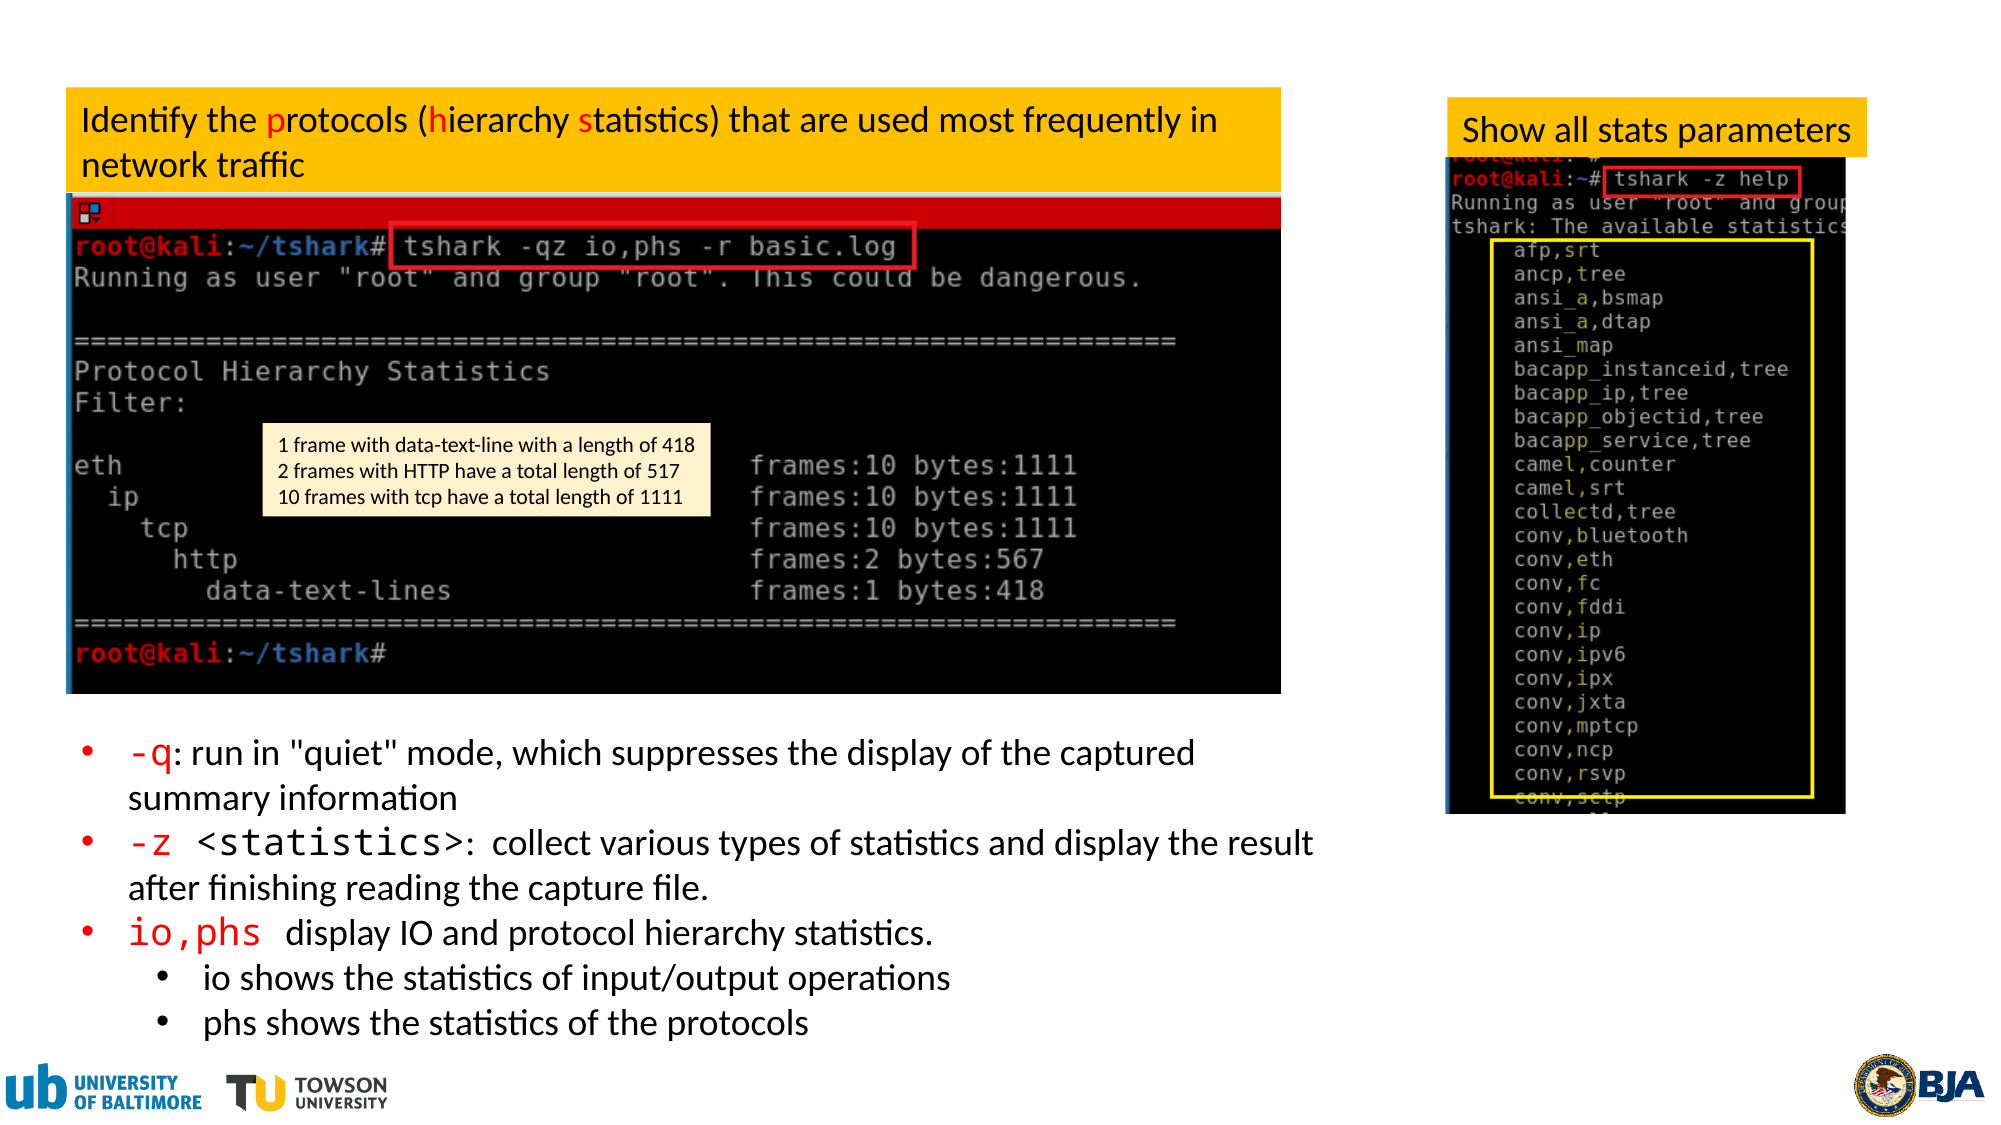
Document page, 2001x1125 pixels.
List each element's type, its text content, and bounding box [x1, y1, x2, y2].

picture [66, 193, 1281, 694]
picture [0, 1031, 407, 1125]
text_box Identify the protocols (hierarchy statistics) that are used most frequently in network traffic [66, 87, 1281, 193]
picture [1445, 157, 1846, 814]
picture [1854, 1054, 1986, 1117]
text_box -q: run in "quiet" mode, which suppresses the display of the captured summary information -z <statistics>: collect various types of statistics and display the result after finishing reading the capture file. io,phs display IO and protocol hierarchy statistics. io shows the statistics of input/output operations phs shows the statistics of the protocols [66, 720, 1364, 1051]
text_box Show all stats parameters [1447, 97, 1867, 158]
